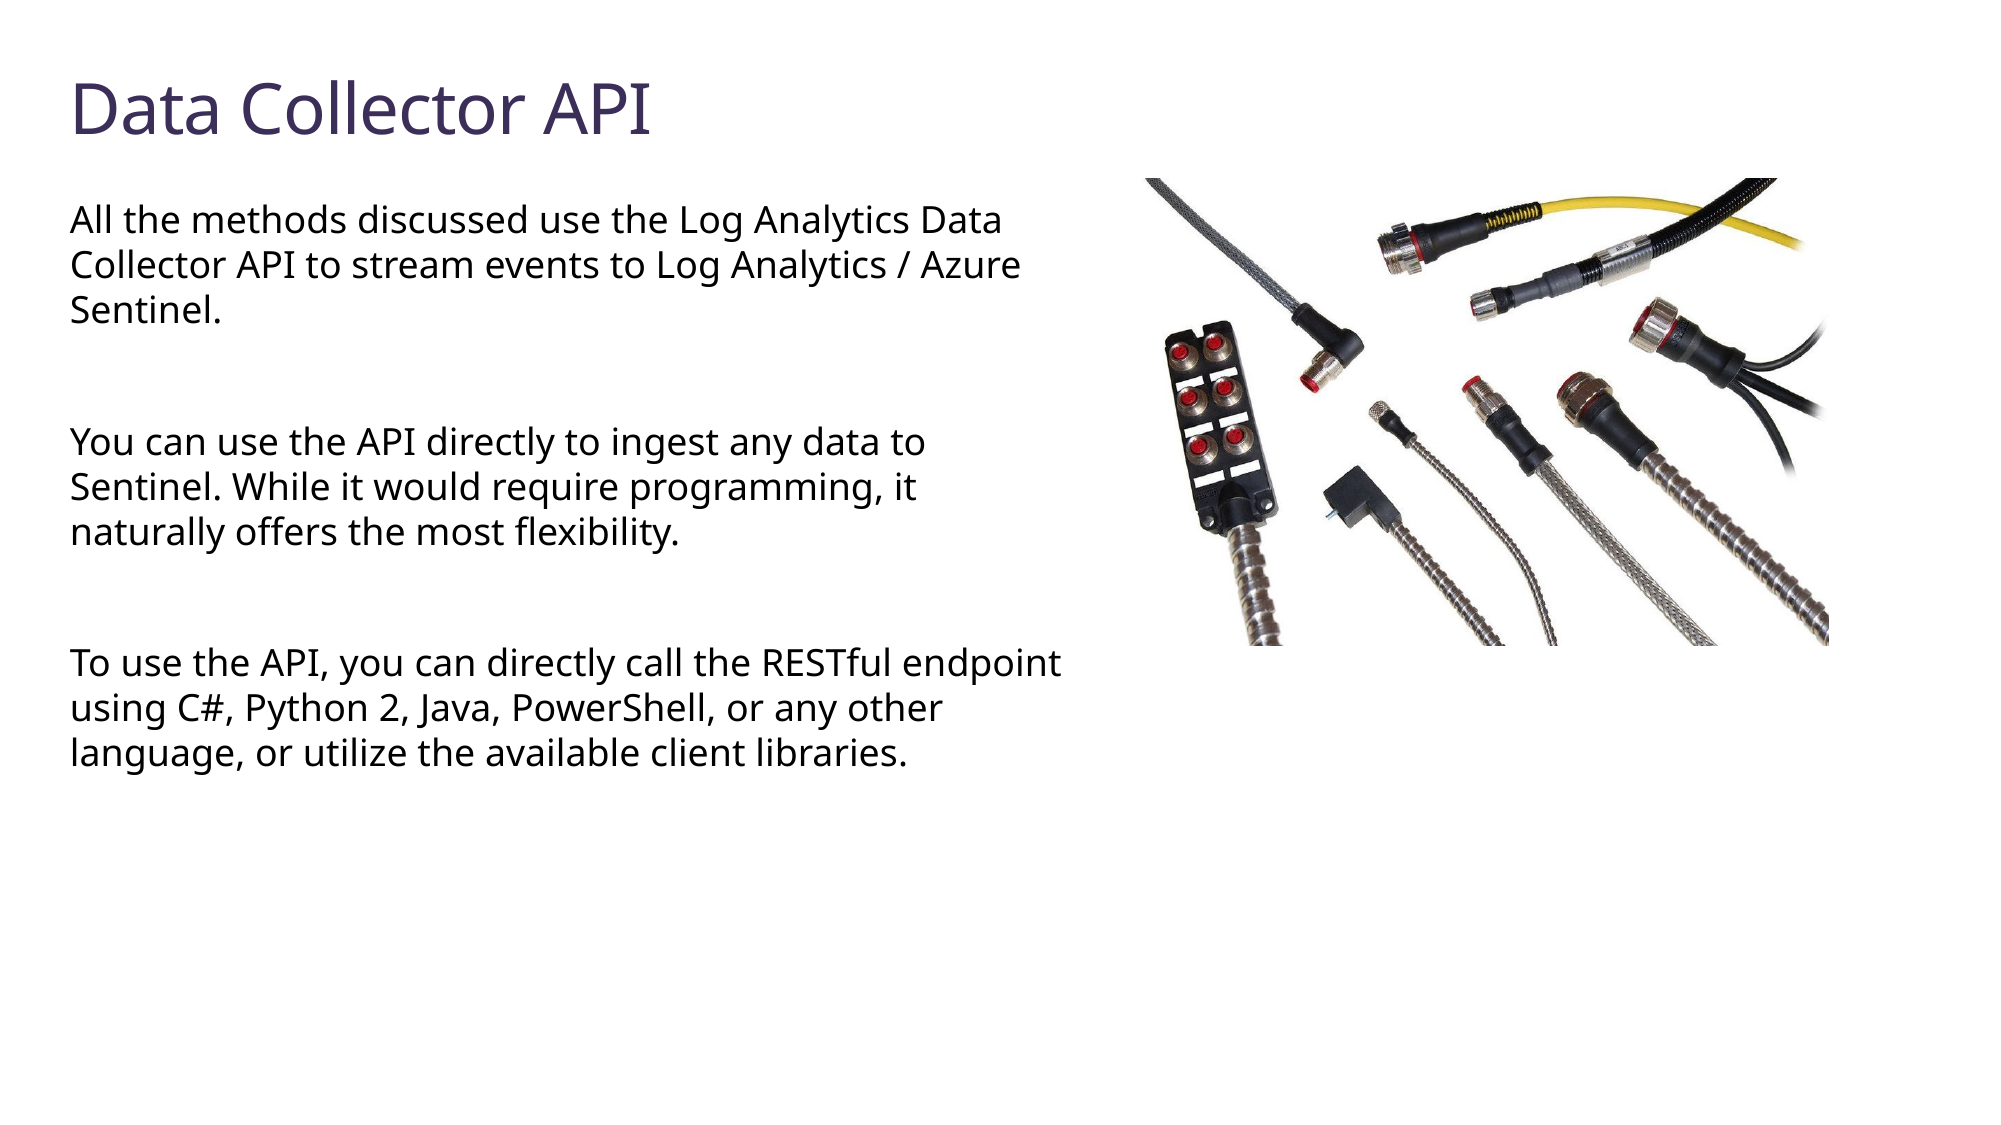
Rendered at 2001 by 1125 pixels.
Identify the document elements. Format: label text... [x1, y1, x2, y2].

picture [1130, 178, 1829, 647]
title Data Collector API [69, 36, 1345, 161]
list All the methods discussed use the Log Analytics Data Collector API to stream events to Log Analytics / Azure Sentinel. You can use the API directly to ingest any data to Sentinel. While it would require programming, it naturally offers the most flexibility. To use the API, you can directly call the RESTful endpoint using C#, Python 2, Java, PowerShell, or any other language, or utilize the available client libraries. [69, 196, 1065, 279]
